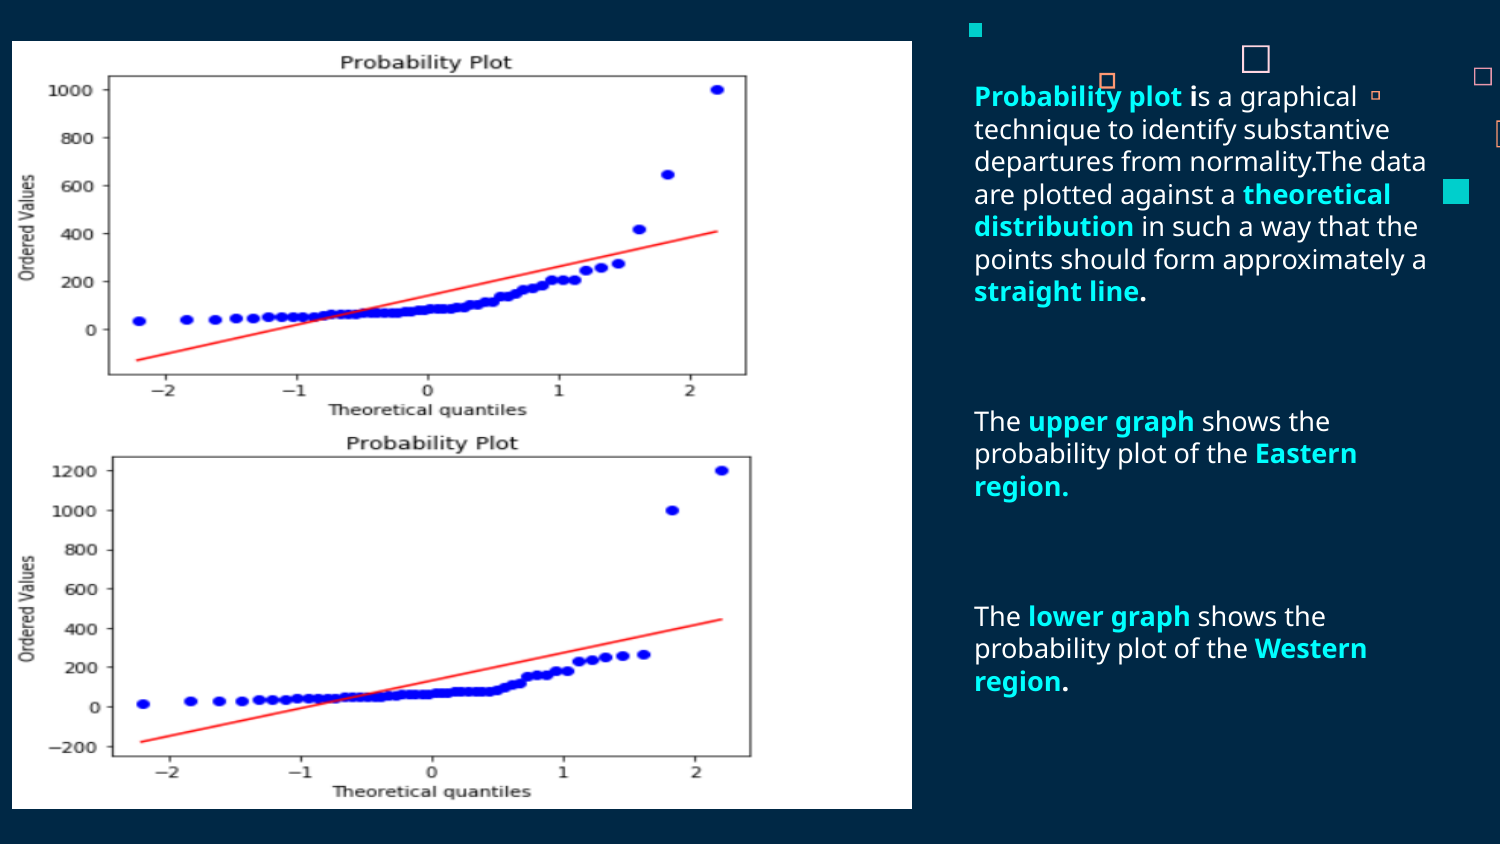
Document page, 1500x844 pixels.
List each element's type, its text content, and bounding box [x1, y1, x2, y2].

picture [12, 41, 912, 809]
text_box Probability plot is a graphical technique to identify substantive departures from normality.The data are plotted against a theoretical distribution in such a way that the points should form approximately a straight line. The upper graph shows the probability plot of the Eastern region. The lower graph shows the probability plot of the Western region. [959, 64, 1470, 248]
text_box [977, 290, 1258, 377]
